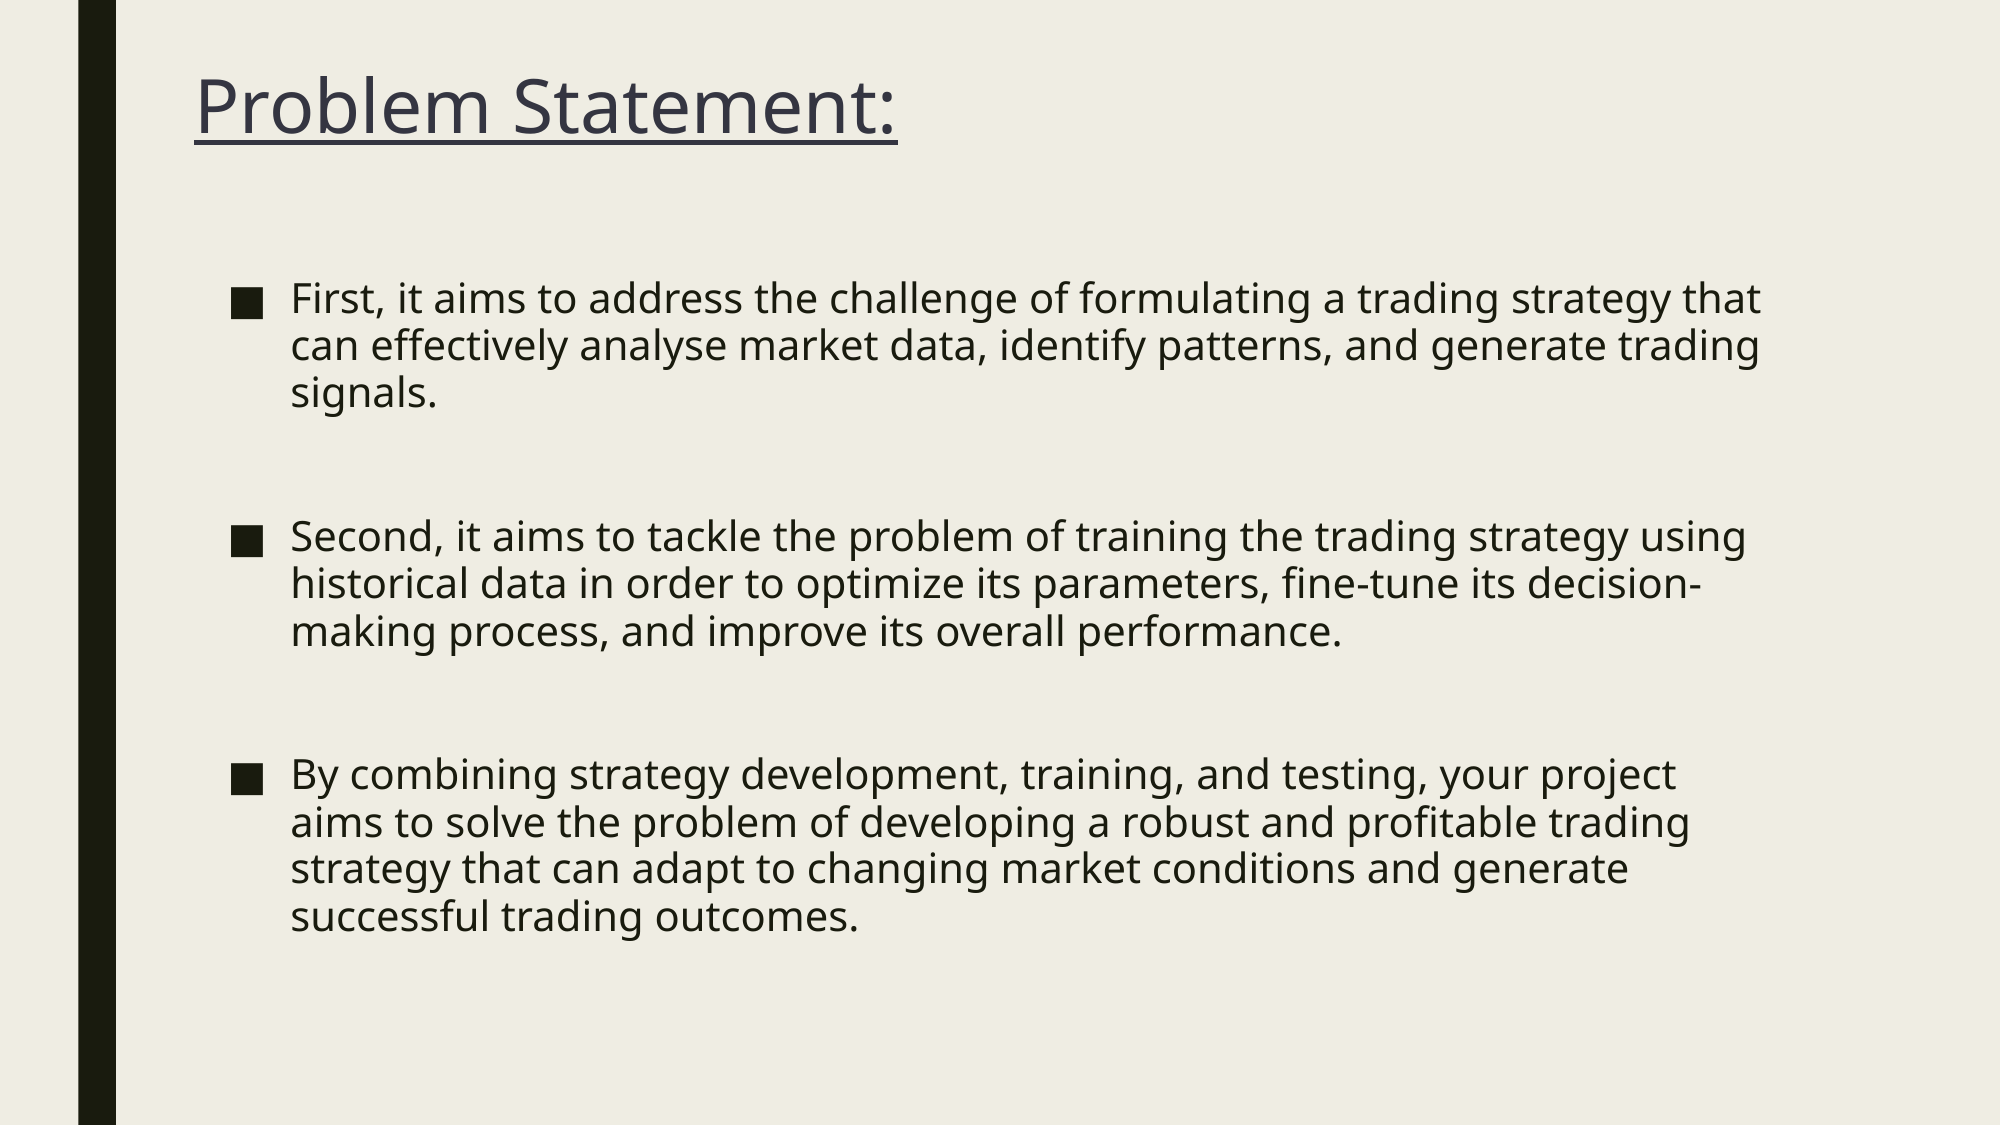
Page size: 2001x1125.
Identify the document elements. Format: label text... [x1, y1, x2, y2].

list First, it aims to address the challenge of formulating a trading strategy that can effectively analyse market data, identify patterns, and generate trading signals. Second, it aims to tackle the problem of training the trading strategy using historical data in order to optimize its parameters, fine-tune its decision-making process, and improve its overall performance. By combining strategy development, training, and testing, your project aims to solve the problem of developing a robust and profitable trading strategy that can adapt to changing market conditions and generate successful trading outcomes. [212, 268, 1788, 857]
title Problem Statement: [179, 62, 1755, 209]
